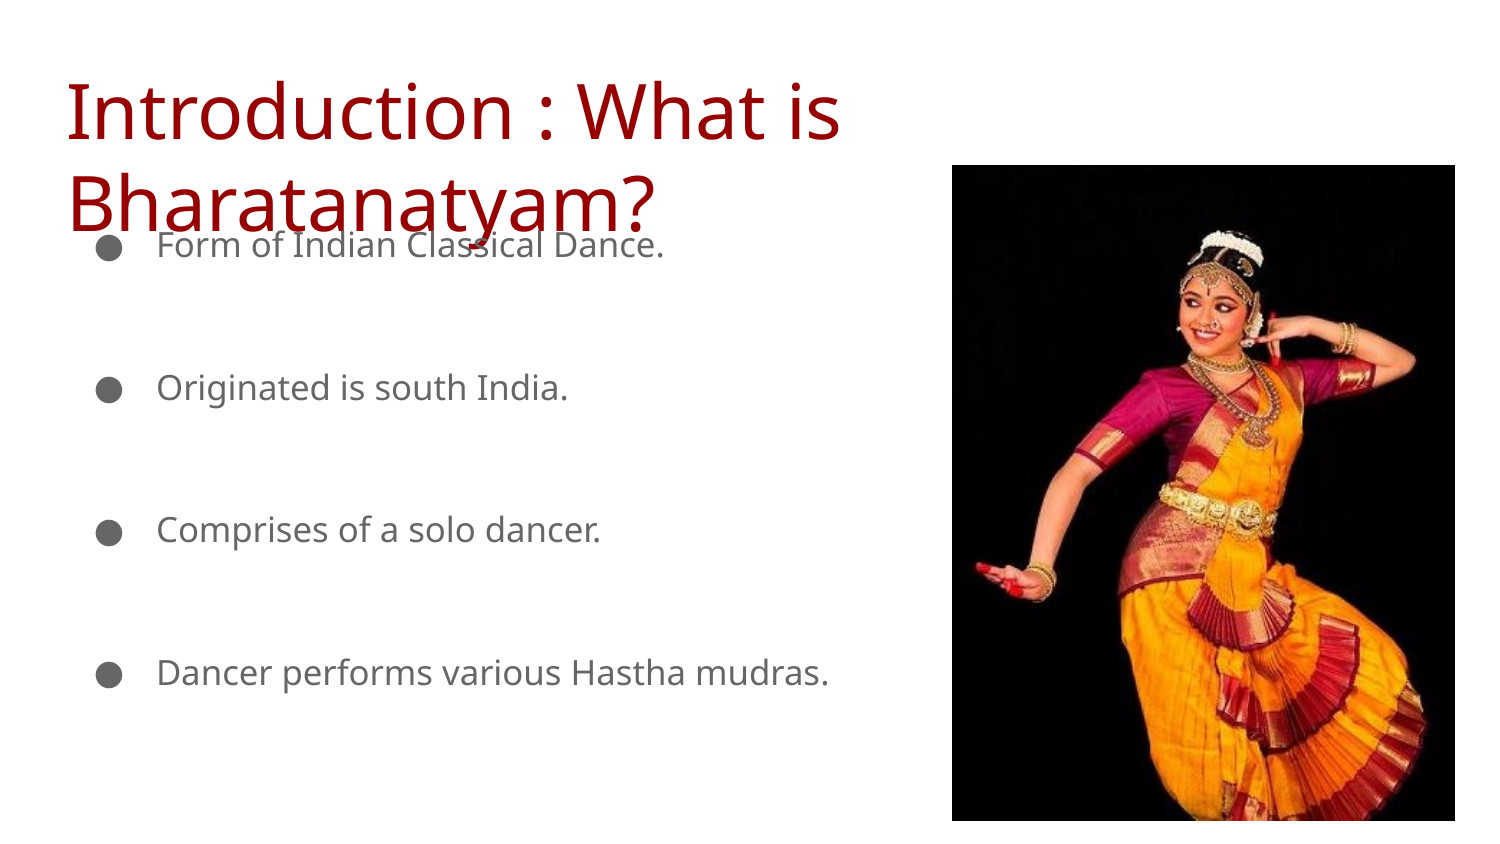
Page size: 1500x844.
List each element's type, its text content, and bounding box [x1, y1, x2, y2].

picture [952, 165, 1455, 822]
title Introduction : What is Bharatanatyam? [51, 48, 1449, 180]
list Form of Indian Classical Dance. Originated is south India. Comprises of a solo dancer. Dancer performs various Hastha mudras. [51, 201, 846, 750]
